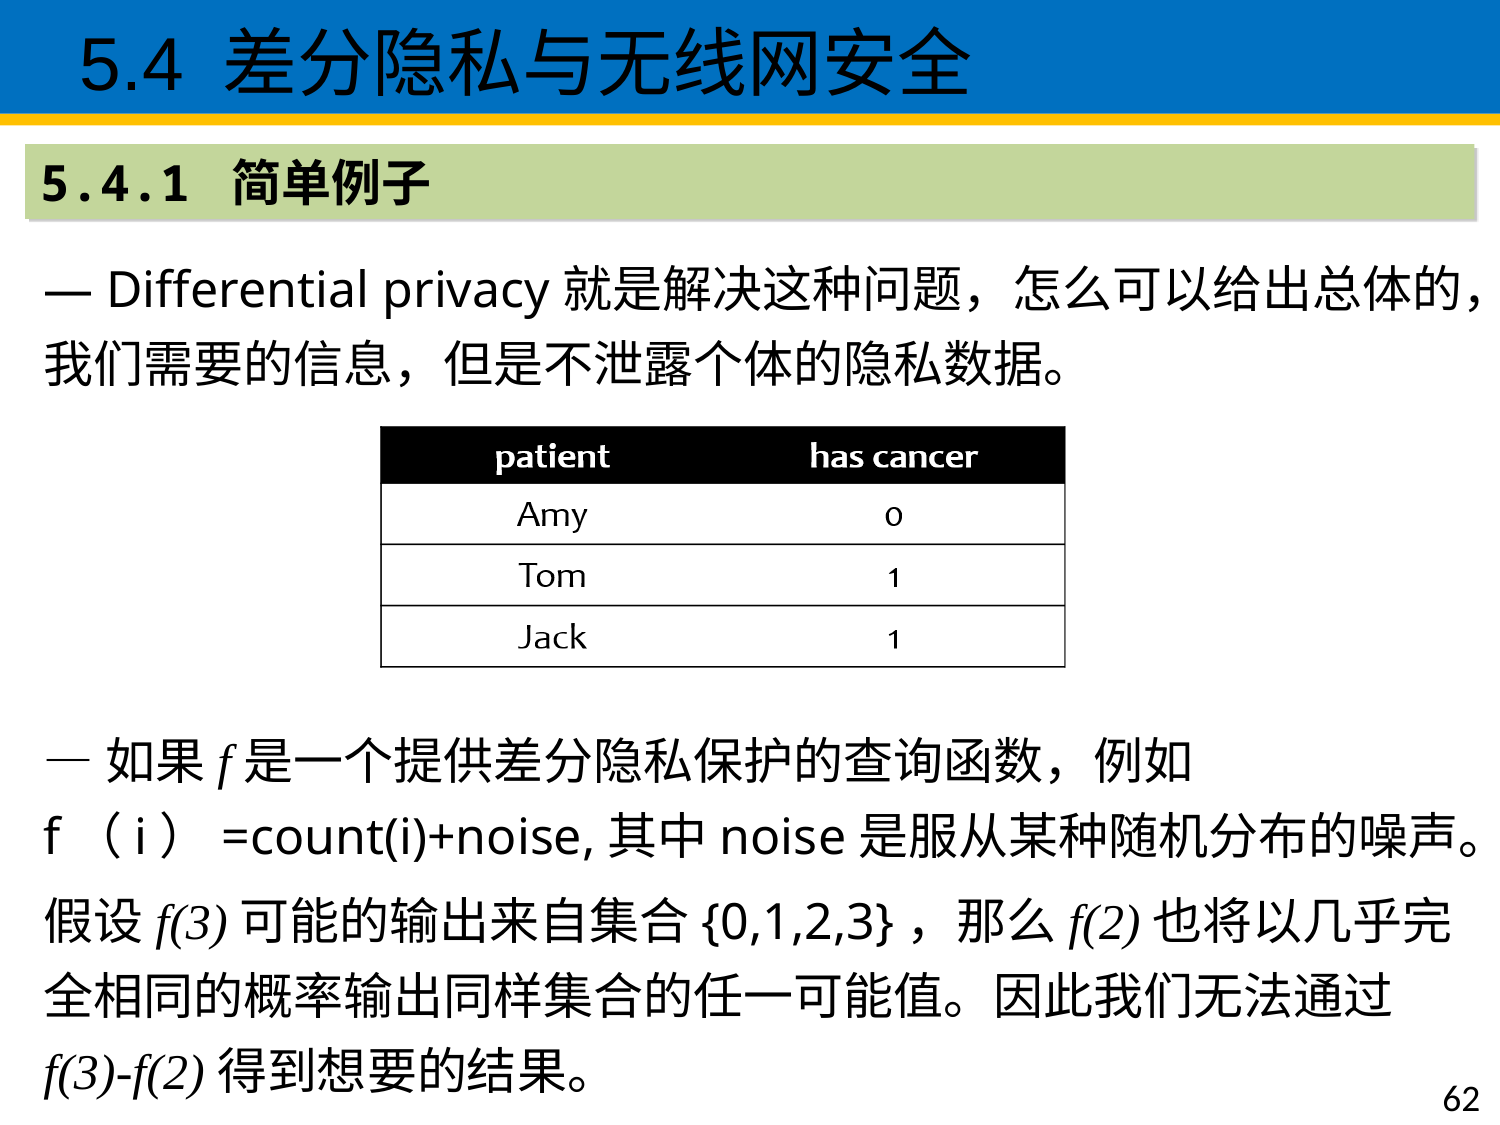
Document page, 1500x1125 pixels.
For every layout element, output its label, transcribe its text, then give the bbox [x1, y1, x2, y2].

text_box 62 [1427, 1066, 1499, 1125]
text_box 5.4.1 简单例子 [25, 144, 1475, 219]
text_box —如果f是一个提供差分隐私保护的查询函数，例如f（i）=count(i)+noise,其中noise是服从某种随机分布的噪声。 假设f(3)可能的输出来自集合{0,1,2,3}，那么f(2)也将以几乎完全相同的概率输出同样集合的任一可能值。因此我们无法通过f(3)-f(2)得到想要的结果。 [28, 707, 1475, 1108]
picture [379, 422, 1066, 679]
title 5.4 差分隐私与无线网安全 [0, 0, 1500, 114]
text_box — Differential privacy就是解决这种问题，怎么可以给出总体的，我们需要的信息，但是不泄露个体的隐私数据。 [28, 234, 1500, 400]
